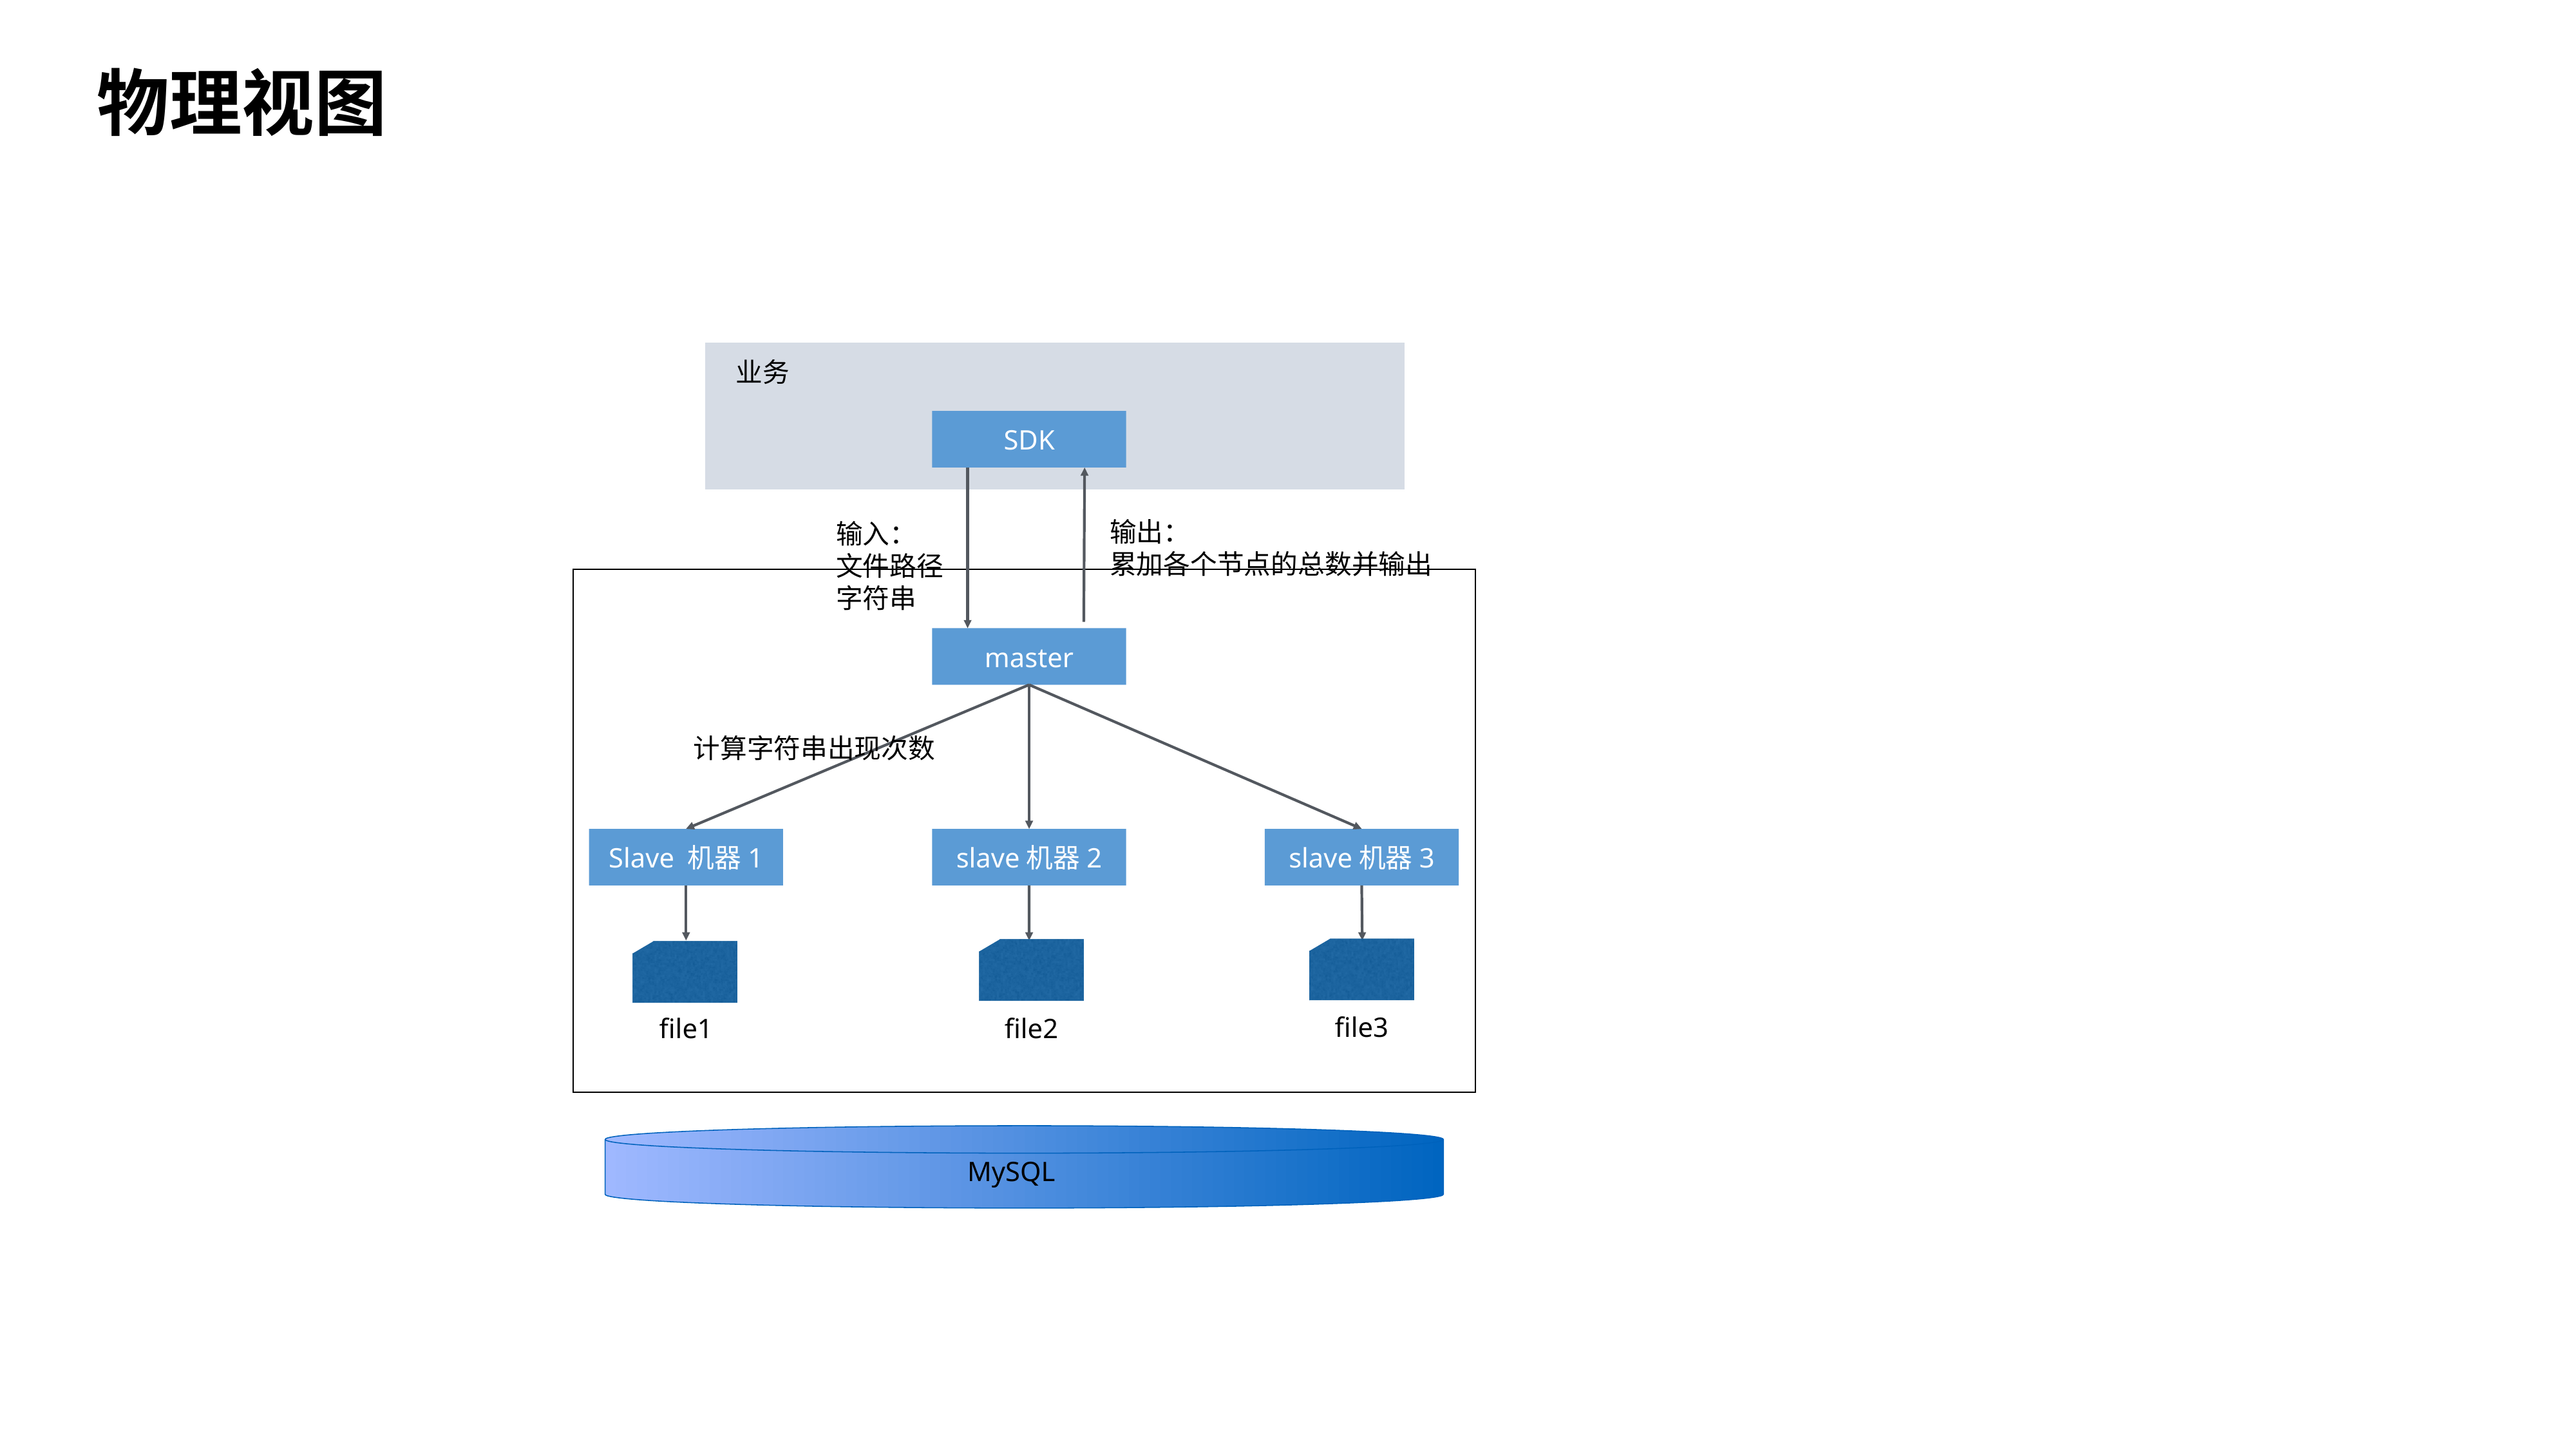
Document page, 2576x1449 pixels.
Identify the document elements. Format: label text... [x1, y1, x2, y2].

text_box SDK [932, 411, 1126, 468]
text_box file2 [994, 1007, 1068, 1049]
text_box 计算字符串出现次数 [683, 726, 686, 769]
text_box file3 [1325, 1005, 1399, 1047]
text_box [979, 939, 1084, 1001]
text_box file1 [649, 1007, 723, 1049]
text_box slave机器3 [1264, 829, 1459, 886]
text_box MySQL [958, 1150, 1065, 1191]
text_box 输入： 文件路径 字符串 [826, 512, 954, 619]
text_box master [932, 628, 1126, 685]
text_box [686, 685, 1028, 829]
text_box [604, 1125, 1444, 1209]
text_box 输出： 累加各个节点的总数并输出 [1100, 510, 1443, 585]
text_box Slave 机器1 [589, 829, 783, 886]
text_box [1309, 938, 1414, 1001]
text_box 物理视图 [87, 52, 397, 149]
text_box [704, 341, 1406, 491]
text_box [573, 569, 1475, 1093]
text_box 业务 [726, 350, 799, 392]
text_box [1028, 685, 1362, 829]
text_box [632, 941, 737, 1003]
text_box slave机器2 [932, 829, 1126, 886]
